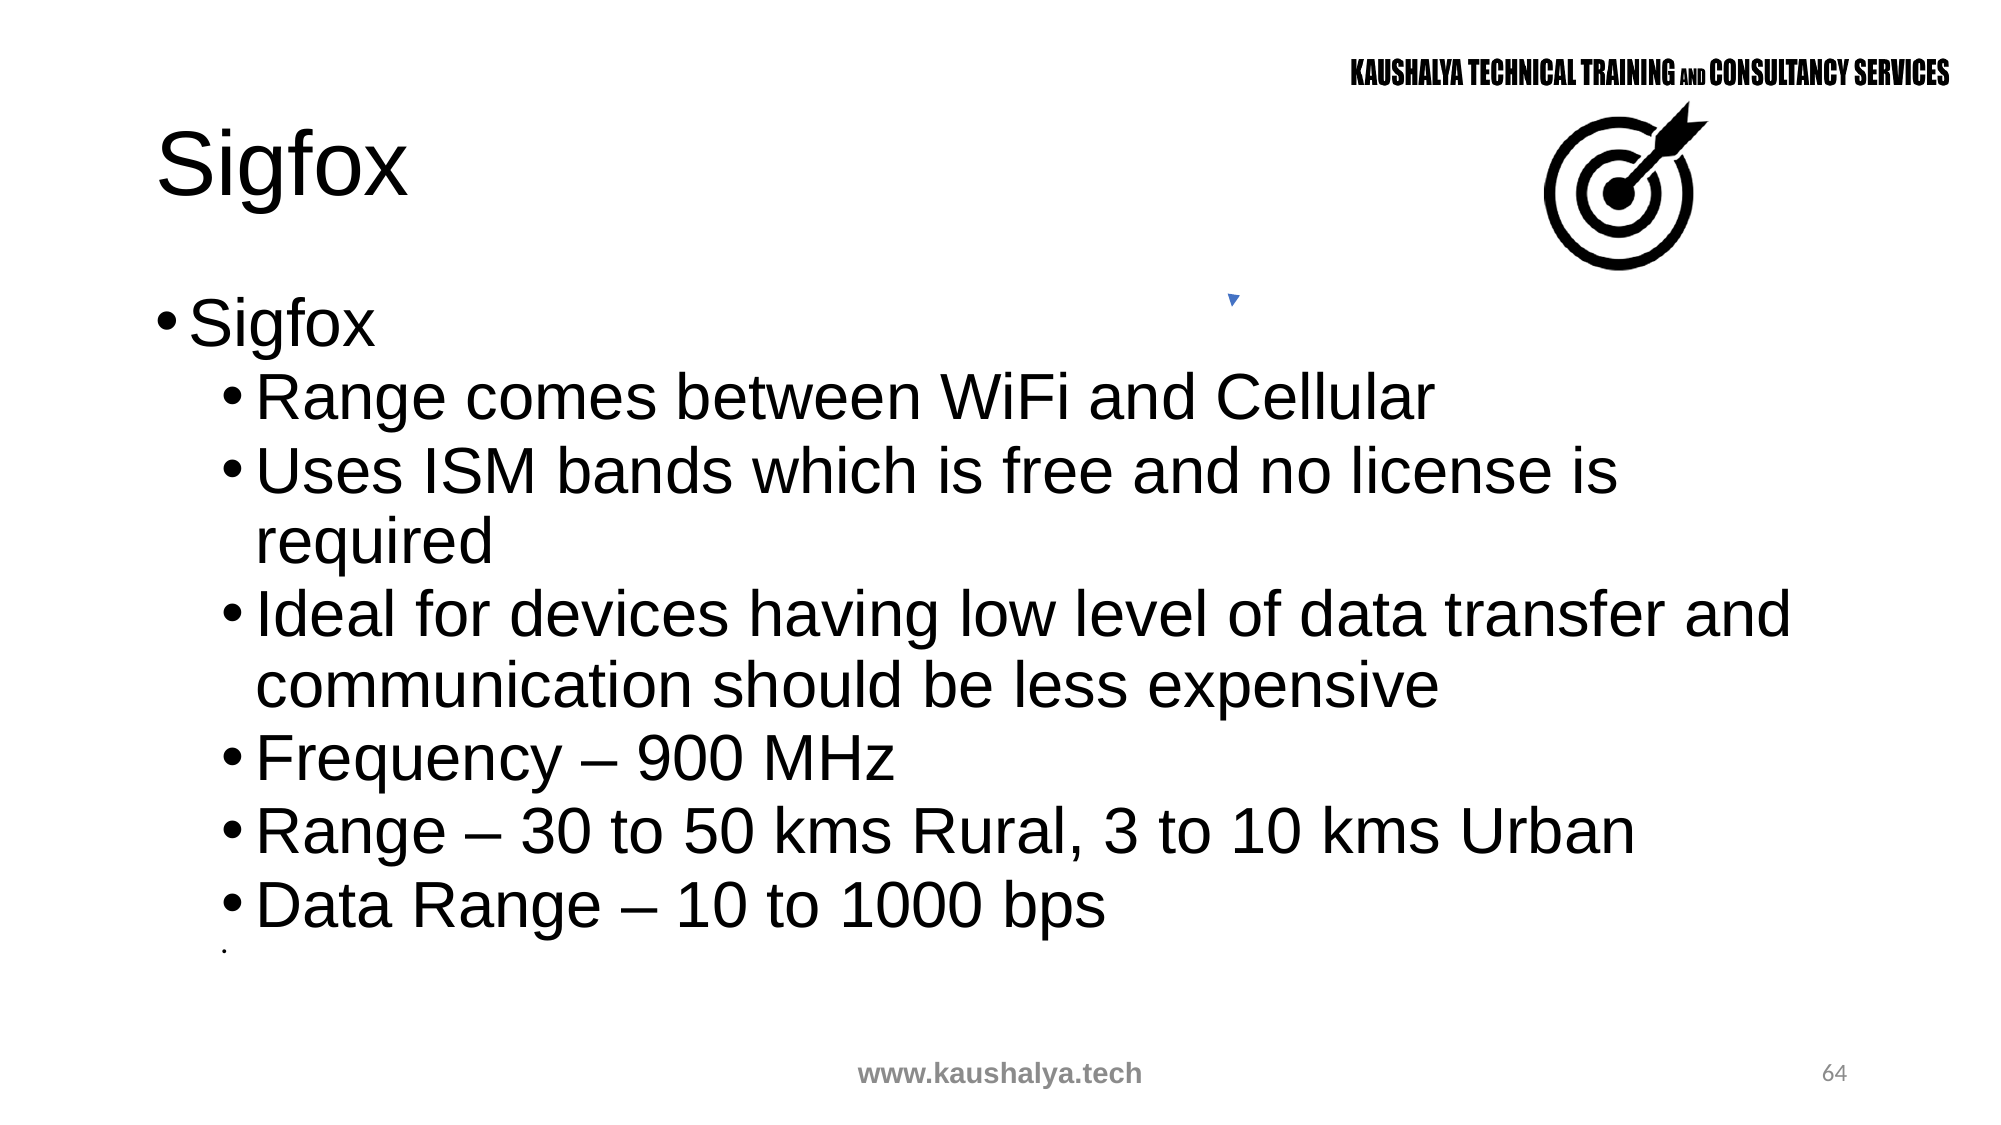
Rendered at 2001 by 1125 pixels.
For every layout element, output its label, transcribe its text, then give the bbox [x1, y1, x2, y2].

slide_number 64 [1413, 1041, 1863, 1103]
footer www.kaushalya.tech [663, 1041, 1338, 1103]
picture [1320, 33, 1976, 280]
list Sigfox Range comes between WiFi and Cellular Uses ISM bands which is free and no license is required Ideal for devices having low level of data transfer and communication should be less expensive Frequency – 900 MHz Range – 30 to 50 kms Rural, 3 to 10 kms Urban Data Range – 10 to 1000 bps [140, 280, 1863, 1014]
title Sigfox [140, 53, 1320, 278]
